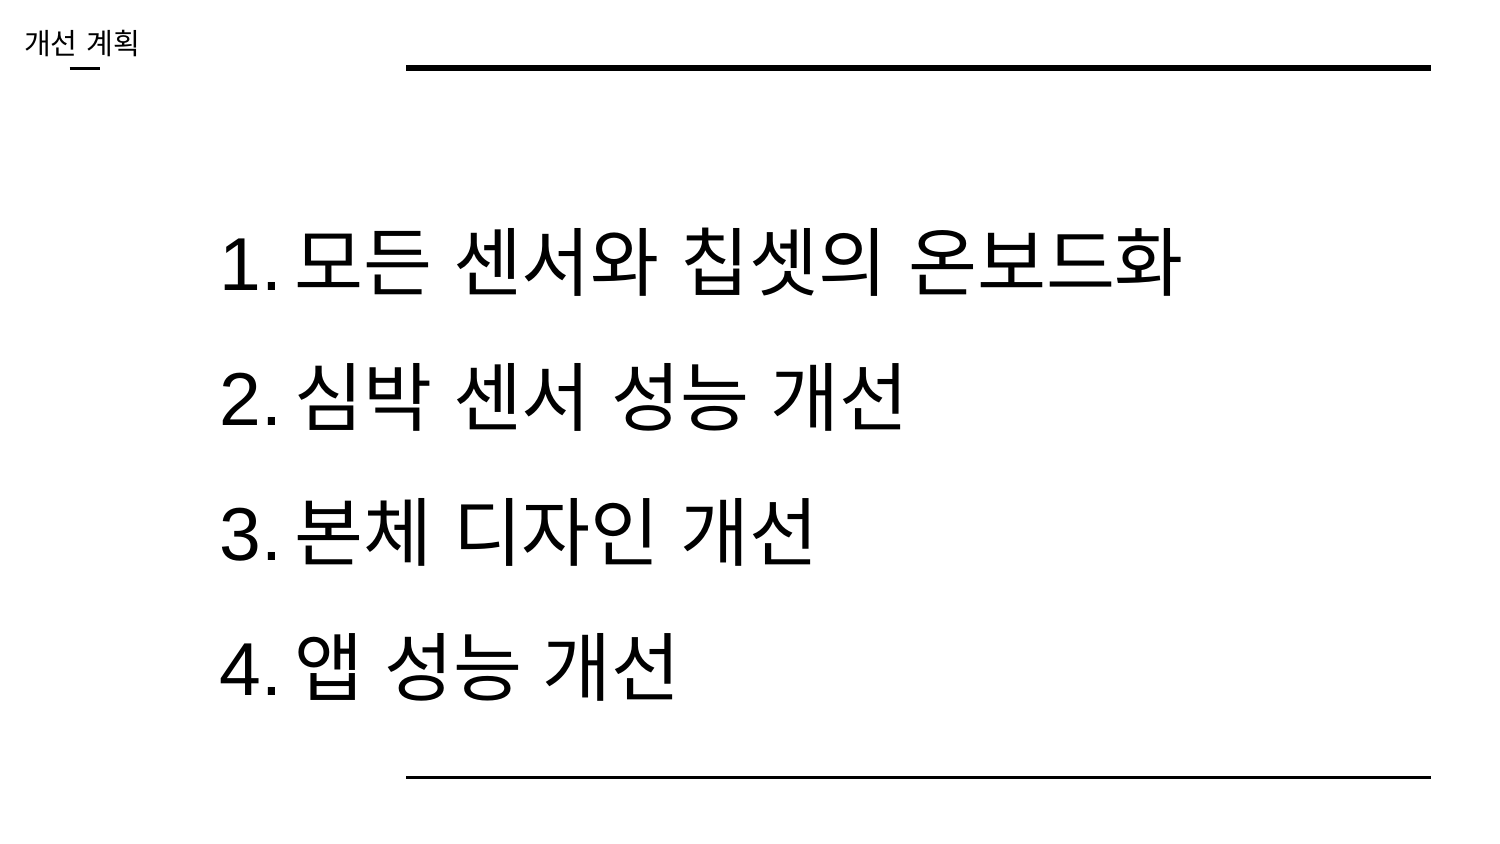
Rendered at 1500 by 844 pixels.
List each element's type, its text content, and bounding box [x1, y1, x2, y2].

text_box 모든 센서와 칩셋의 온보드화 심박 센서 성능 개선 본체 디자인 개선 앱 성능 개선 [204, 155, 1442, 688]
text_box 개선 계획 [9, 10, 205, 68]
